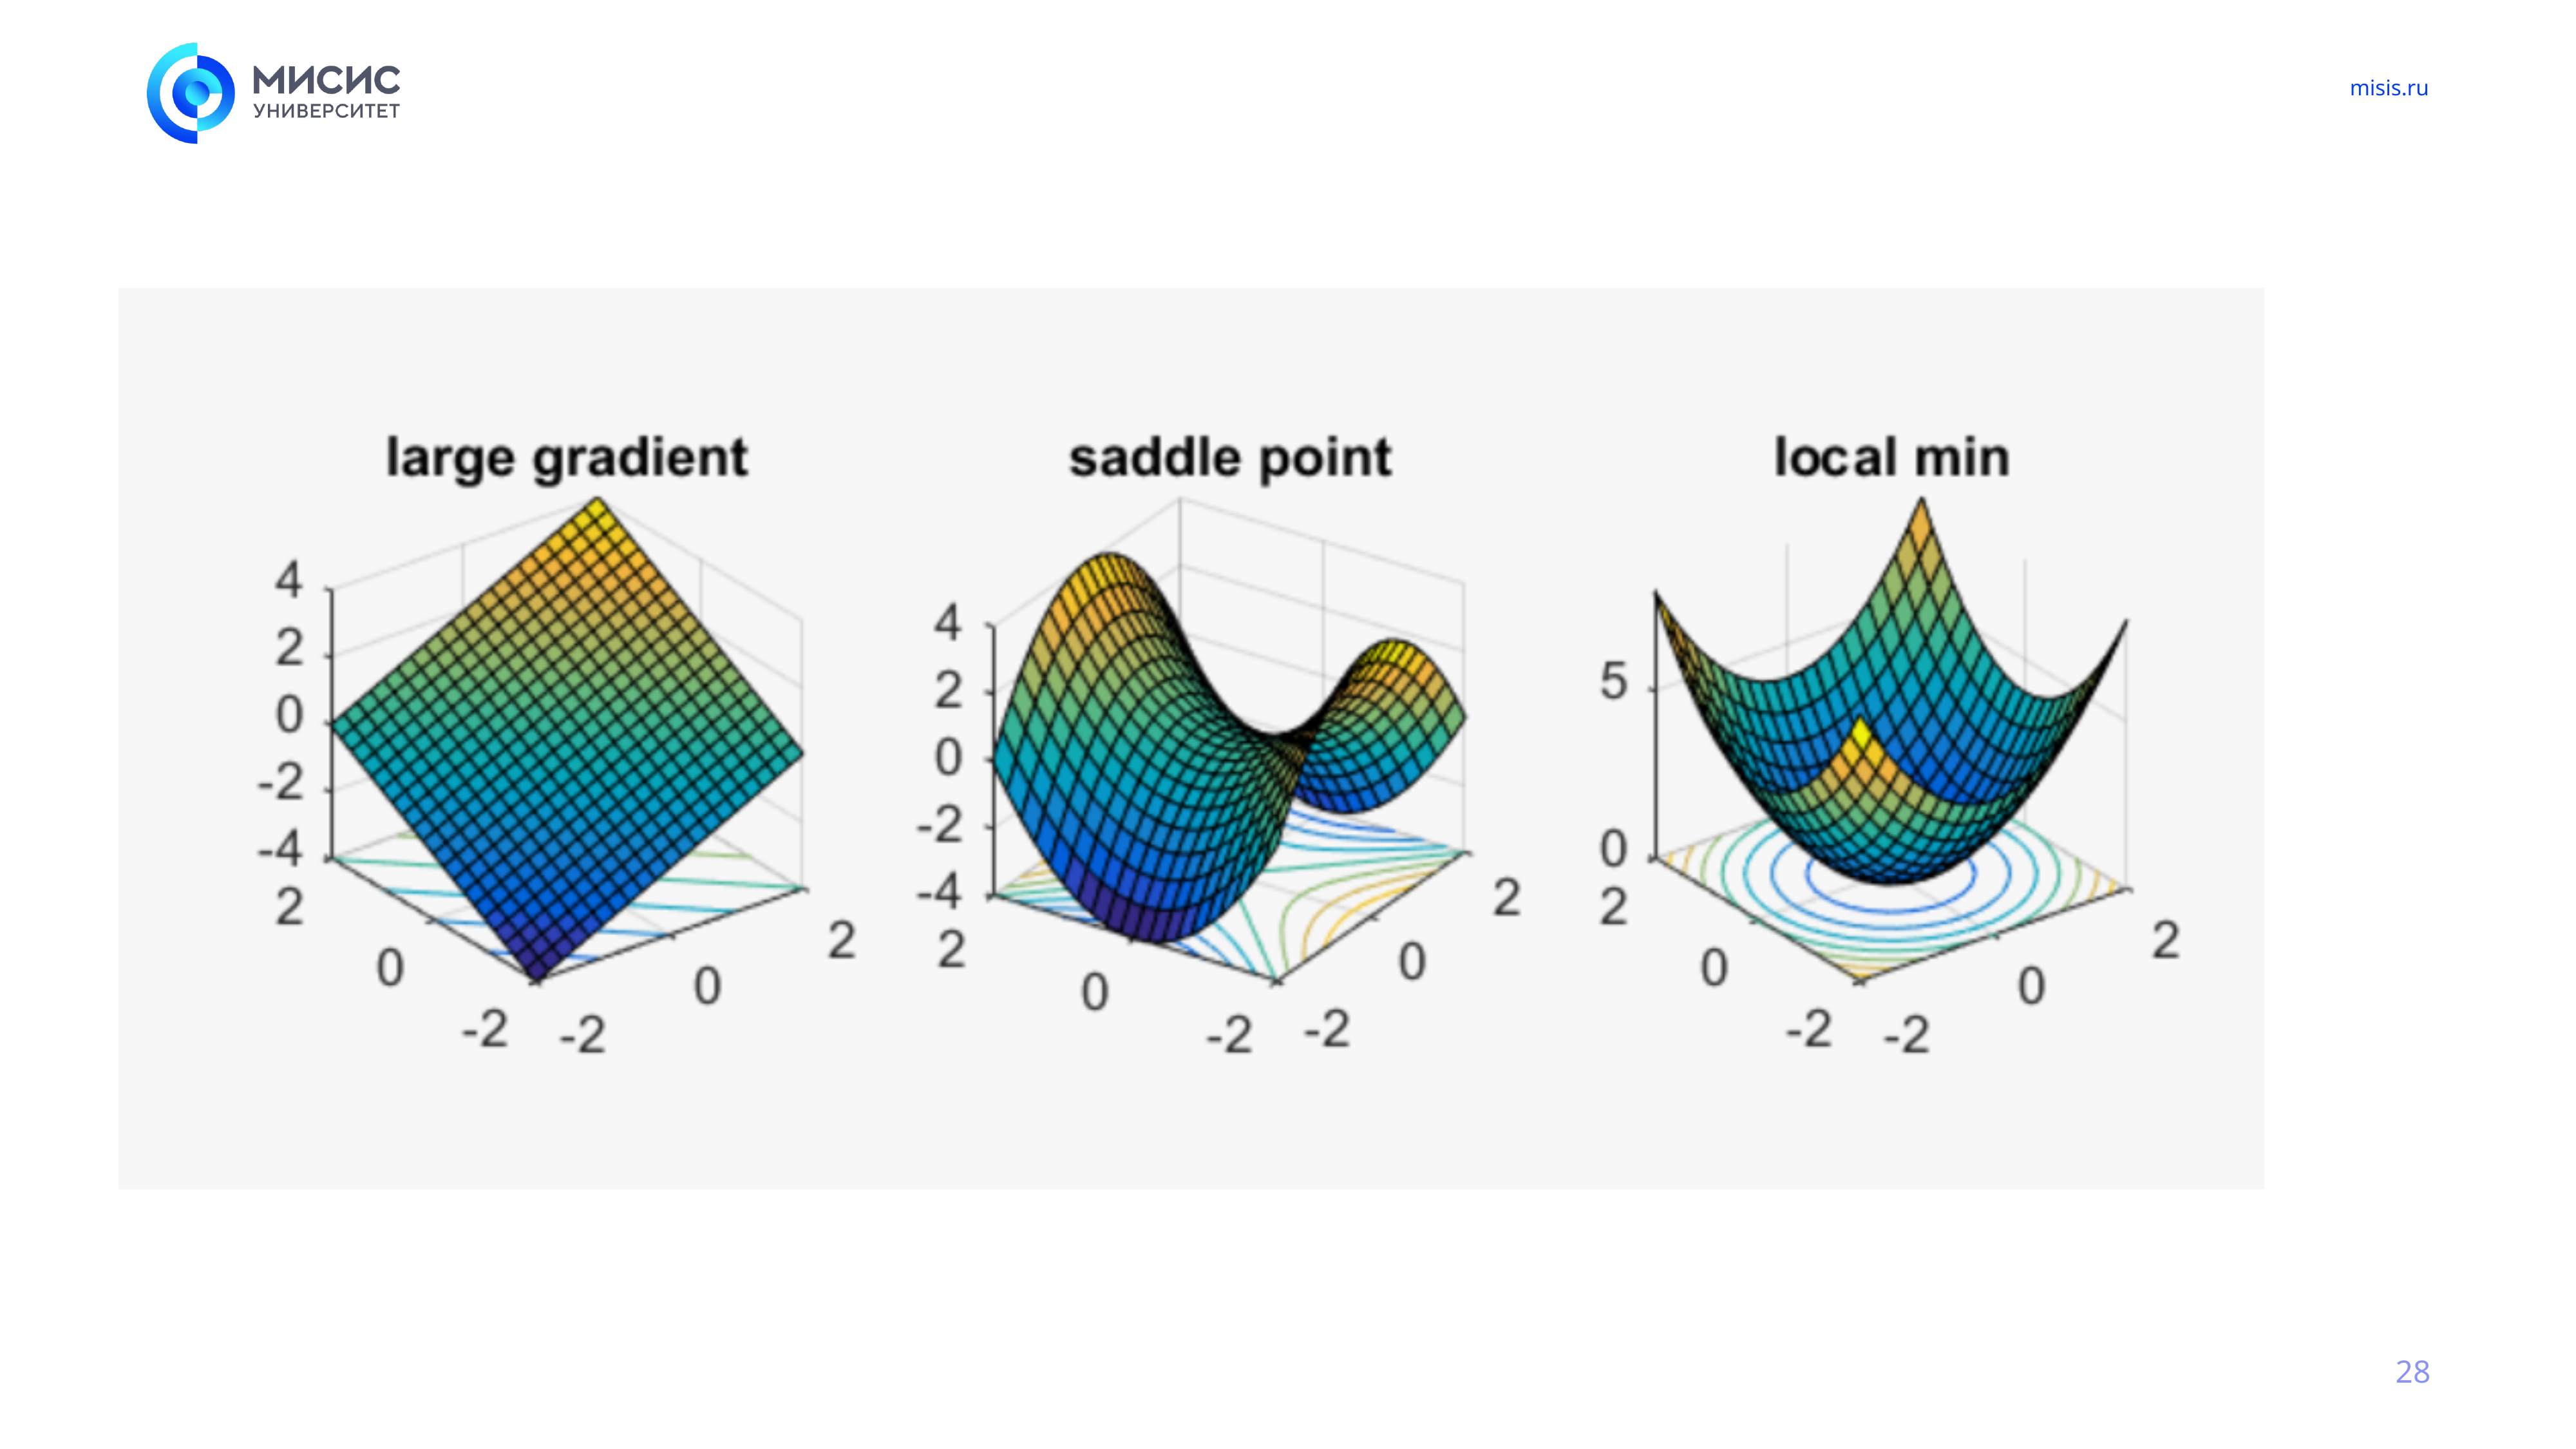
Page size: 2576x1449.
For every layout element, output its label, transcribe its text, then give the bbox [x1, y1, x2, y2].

slide_number 28 [2092, 1334, 2441, 1412]
picture [118, 288, 2264, 1189]
picture [147, 42, 401, 144]
